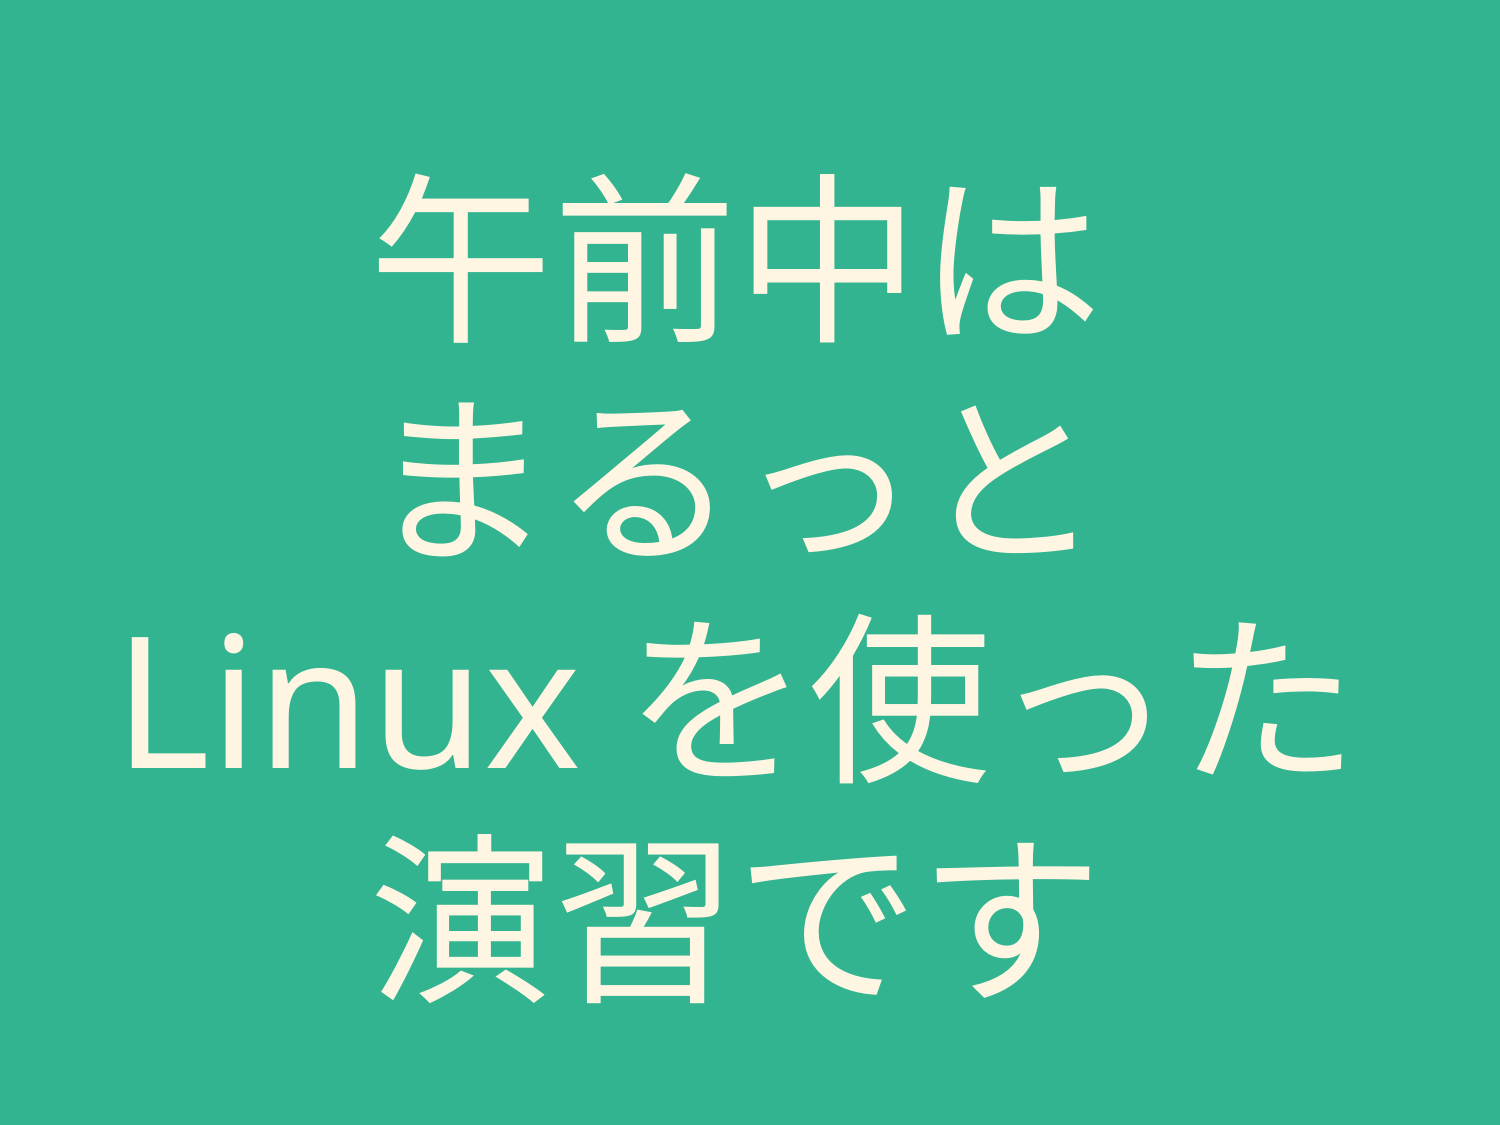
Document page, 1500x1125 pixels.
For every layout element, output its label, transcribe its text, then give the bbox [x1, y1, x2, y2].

title 午前中は まるっと Linuxを使った 演習です [61, 137, 1412, 1033]
